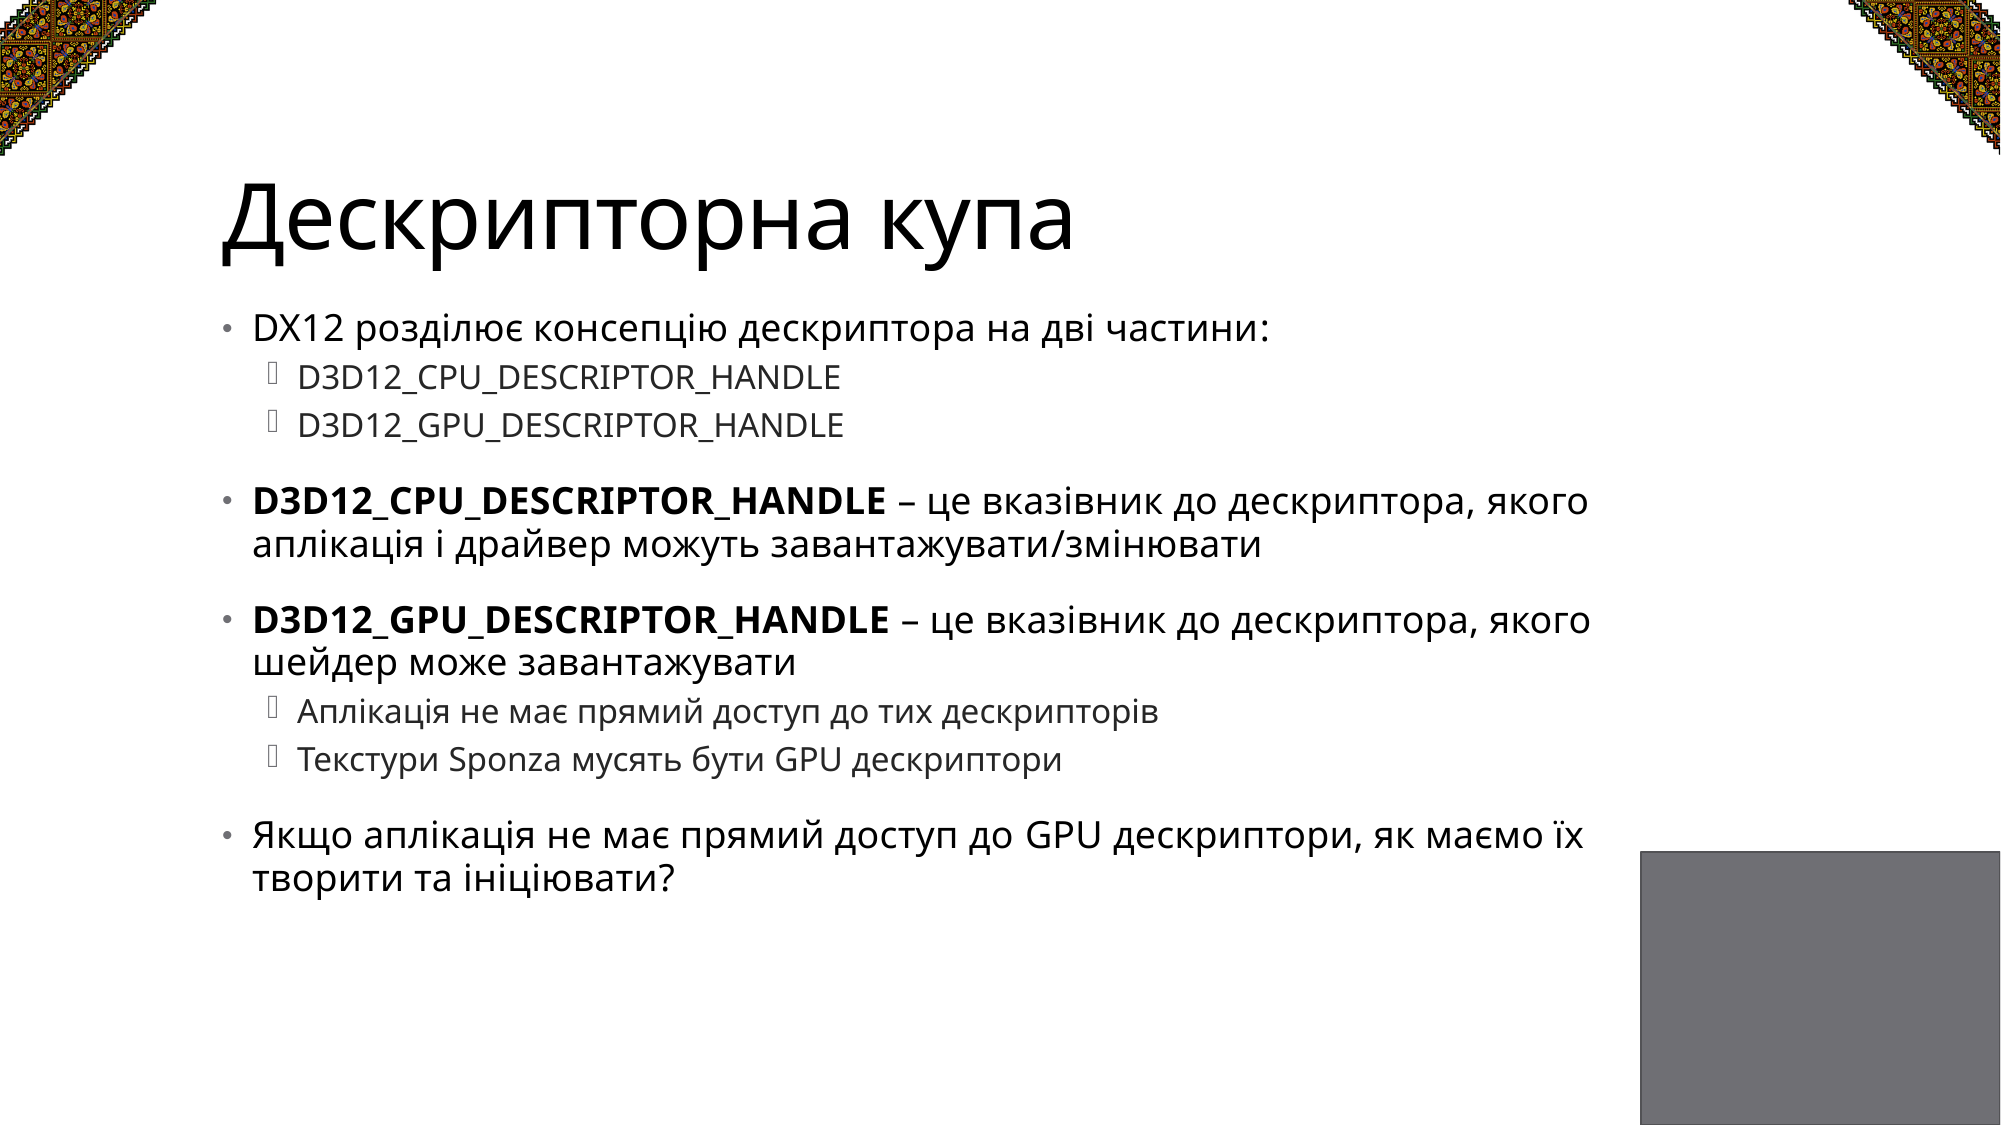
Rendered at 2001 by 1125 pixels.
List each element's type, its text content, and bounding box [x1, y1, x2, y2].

title Дескрипторна купа [206, 60, 1797, 278]
list DX12 розділює консепцію дескриптора на дві частини: D3D12_CPU_DESCRIPTOR_HANDLE D3D12_GPU_DESCRIPTOR_HANDLE D3D12_CPU_DESCRIPTOR_HANDLE – це вказівник до дескриптора, якого аплікація і драйвер можуть завантажувати/змінювати D3D12_GPU_DESCRIPTOR_HANDLE – це вказівник до дескриптора, якого шейдер може завантажувати Аплікація не має прямий доступ до тих дескрипторів Текстури Sponza мусять бути GPU дескриптори Якщо аплікація не має прямий доступ до GPU дескриптори, як маємо їх творити та ініціювати? [206, 299, 1630, 1065]
picture [1845, 0, 2001, 156]
picture [0, 0, 159, 159]
